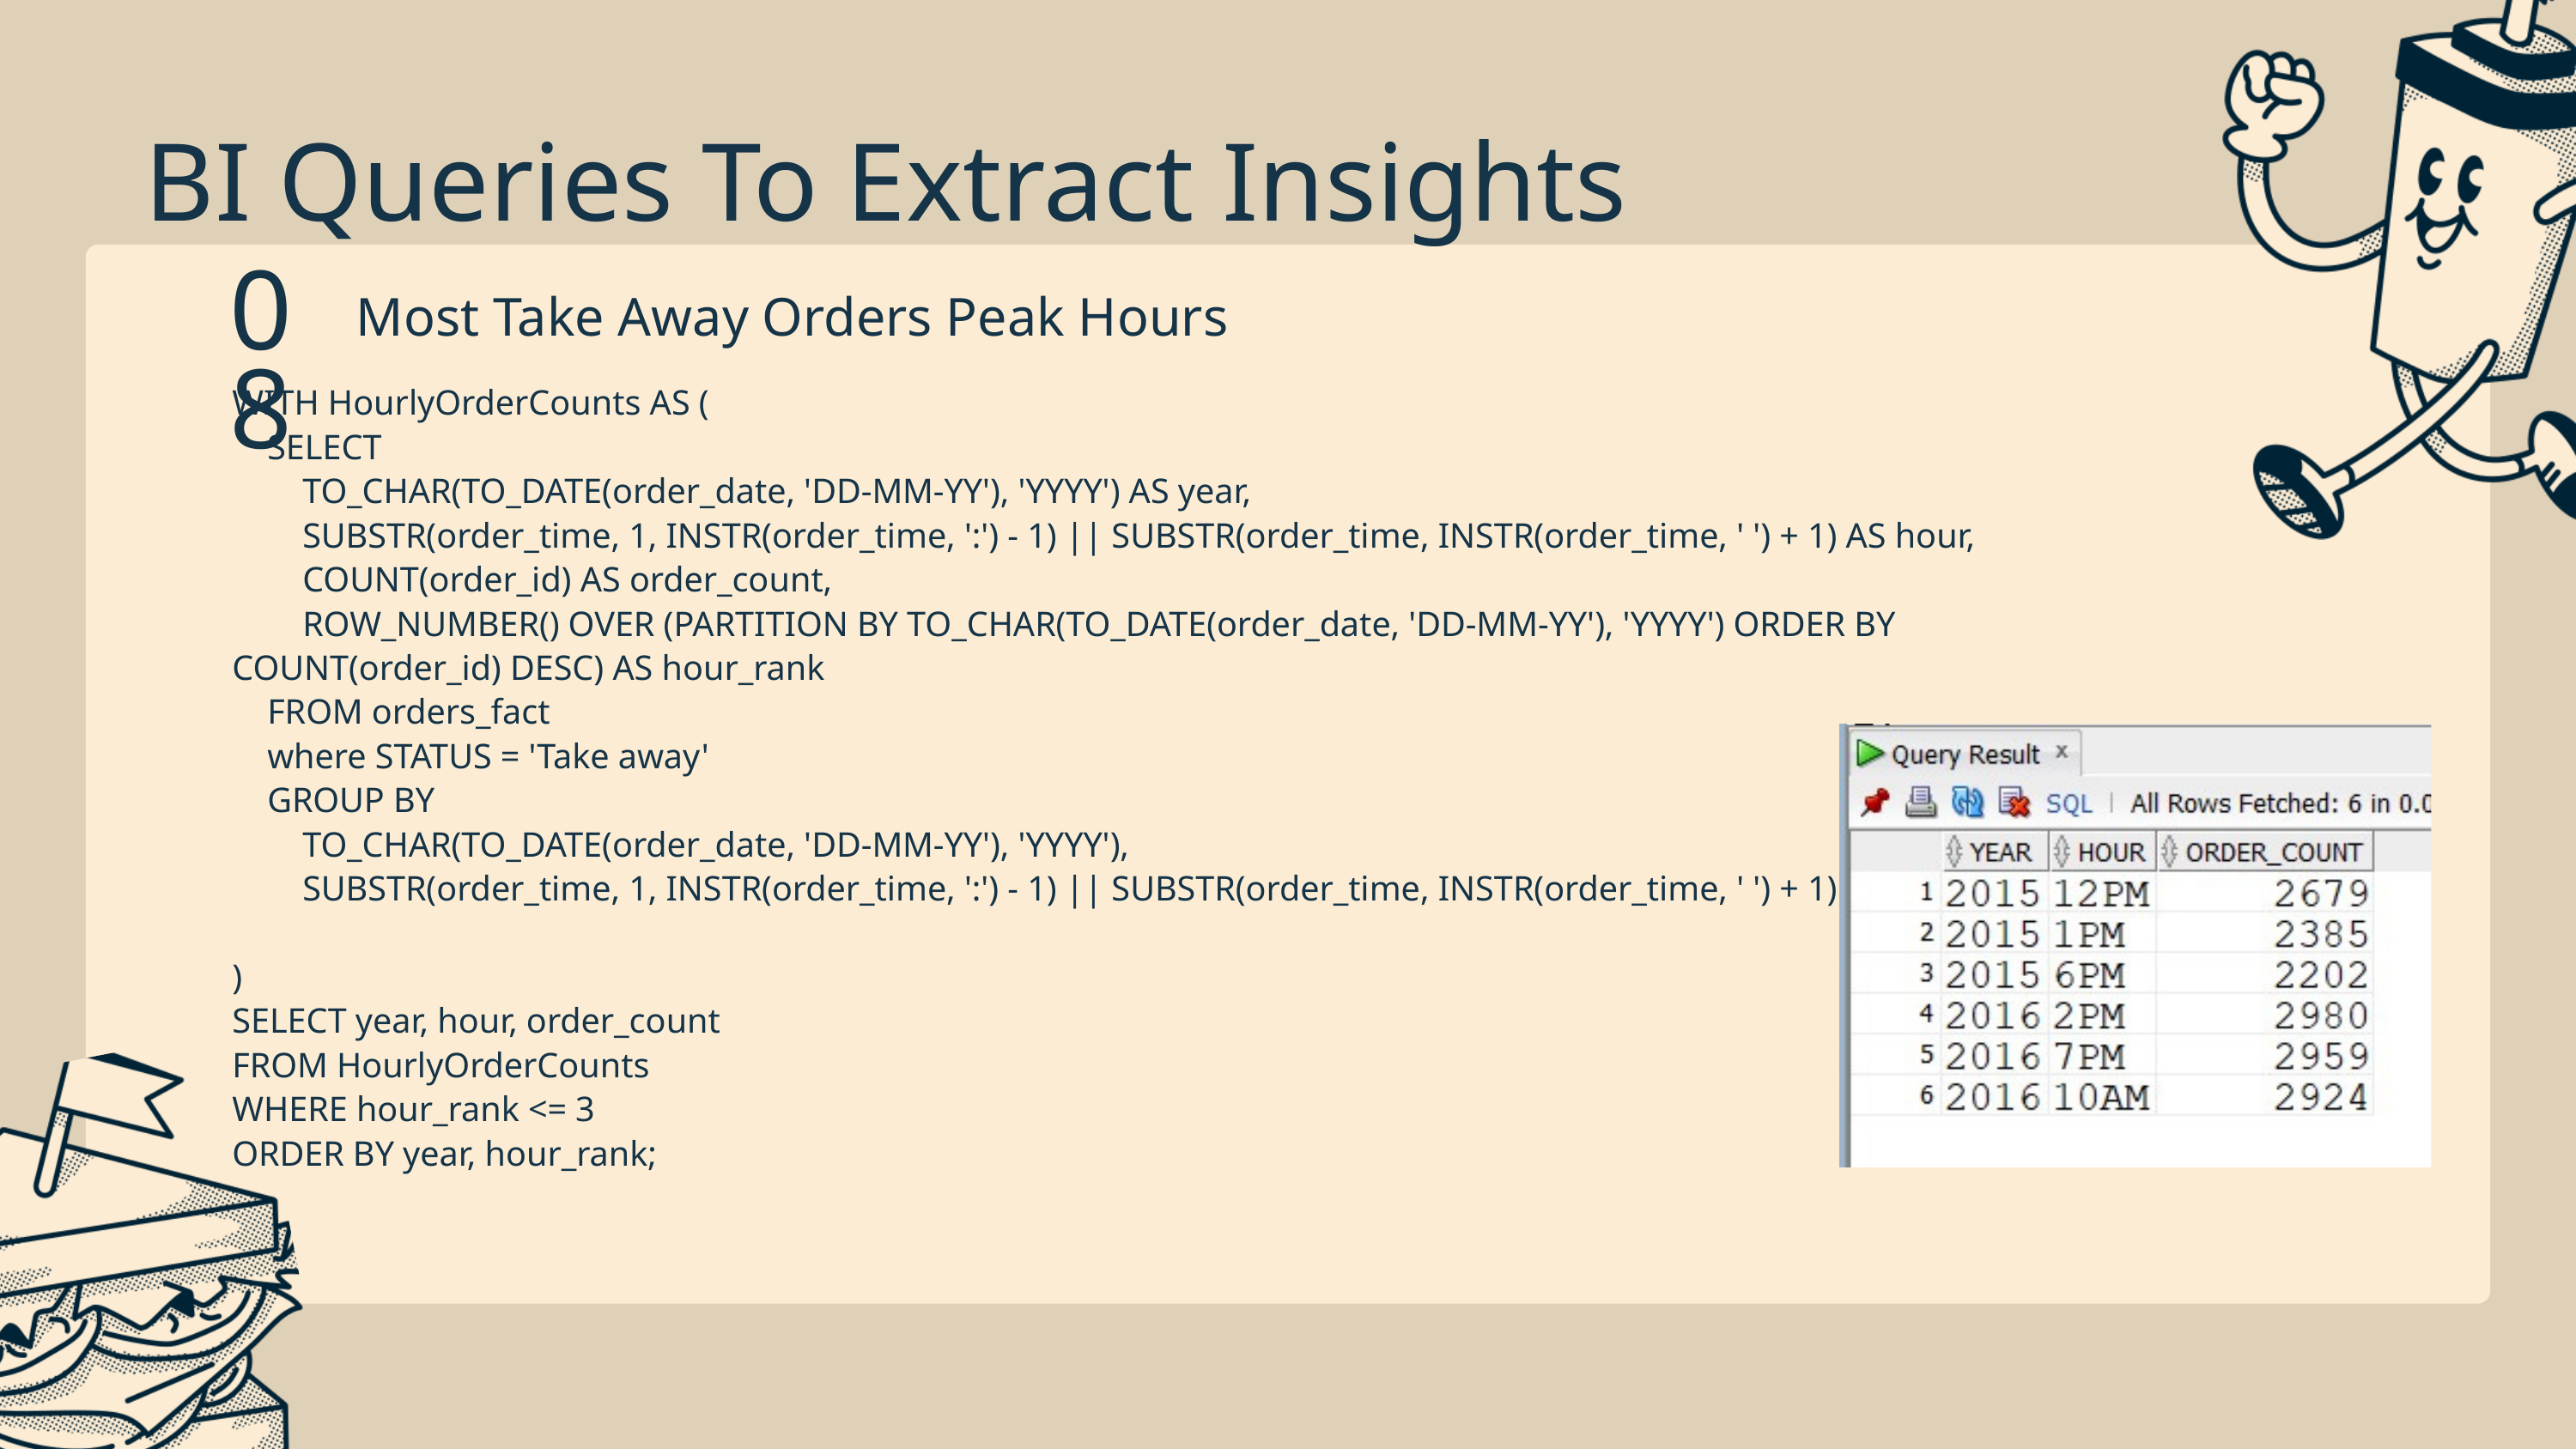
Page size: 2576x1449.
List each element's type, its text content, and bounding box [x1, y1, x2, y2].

text_box [2221, 0, 2576, 540]
text_box [0, 1059, 331, 1449]
text_box BI Queries To Extract Insights [144, 113, 2185, 241]
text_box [85, 244, 2491, 1304]
